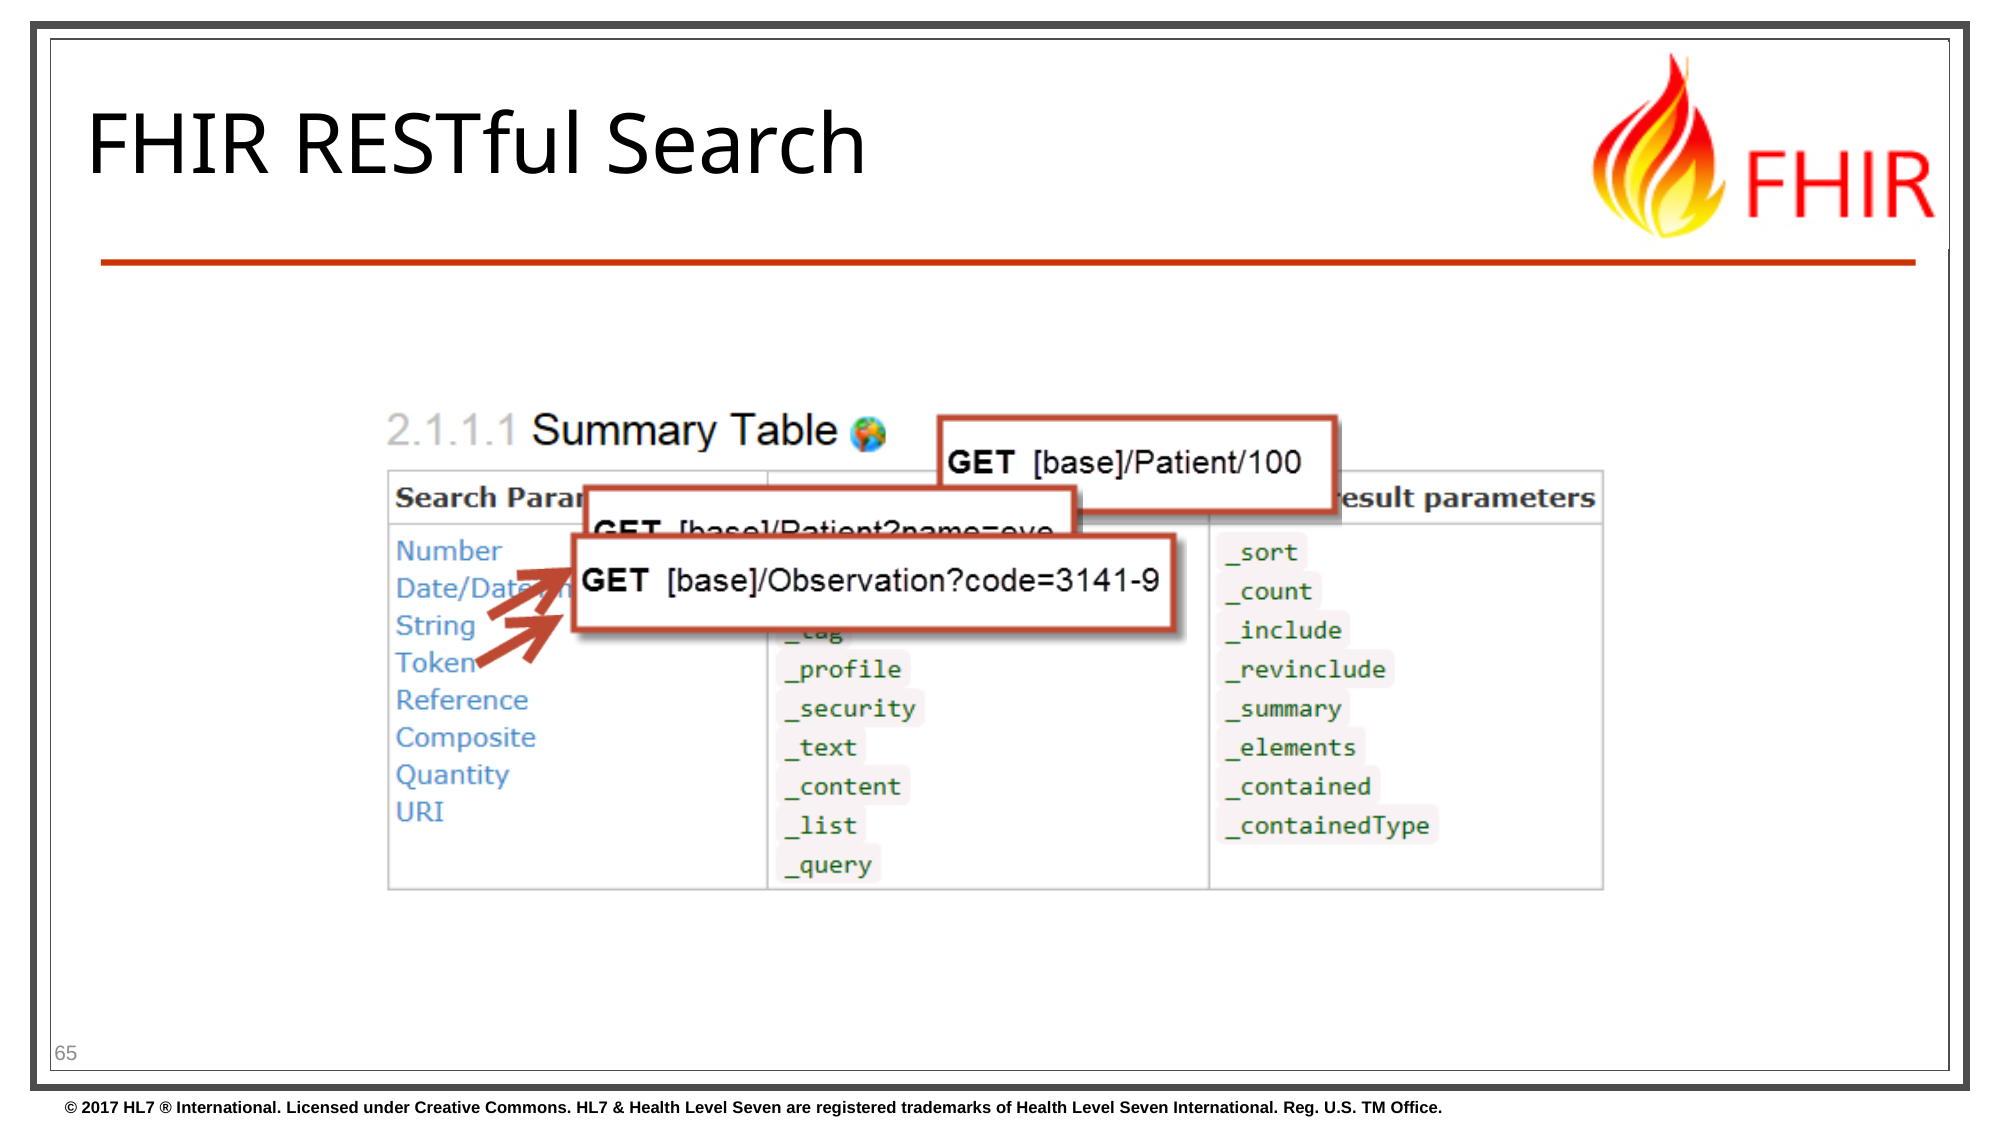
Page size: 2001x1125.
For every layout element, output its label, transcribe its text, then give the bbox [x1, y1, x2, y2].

picture [338, 385, 1647, 914]
slide_number 65 [39, 1034, 197, 1071]
title FHIR RESTful Search [70, 54, 1504, 244]
picture [1578, 42, 1949, 249]
